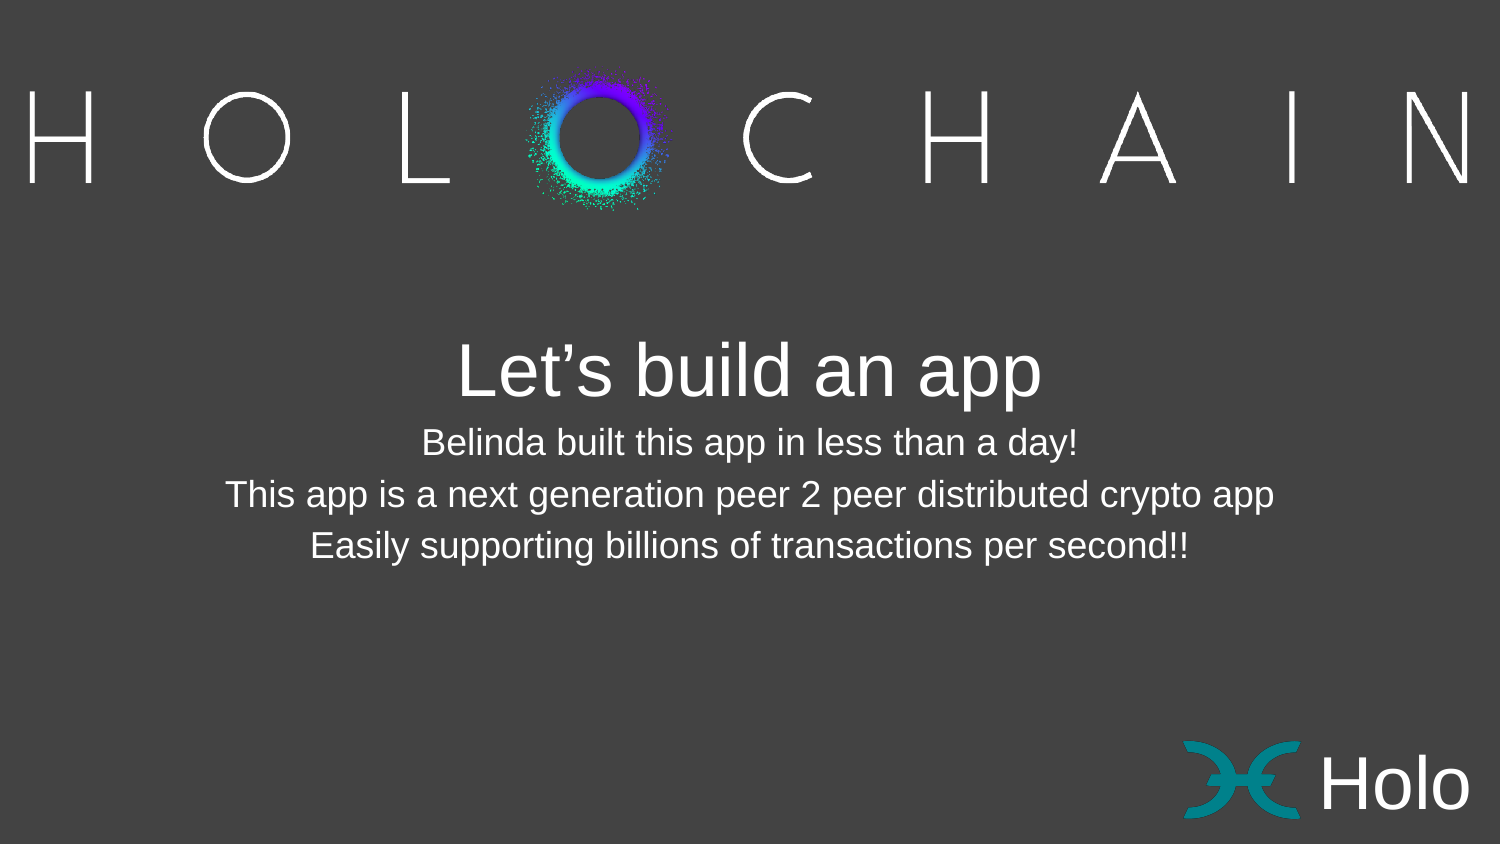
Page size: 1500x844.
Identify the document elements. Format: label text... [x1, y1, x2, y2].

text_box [1152, 718, 1500, 835]
list Let’s build an app Belinda built this app in less than a day! This app is a next generation peer 2 peer distributed crypto app Easily supporting billions of transactions per second!! [51, 292, 1449, 844]
picture [24, 62, 1476, 216]
